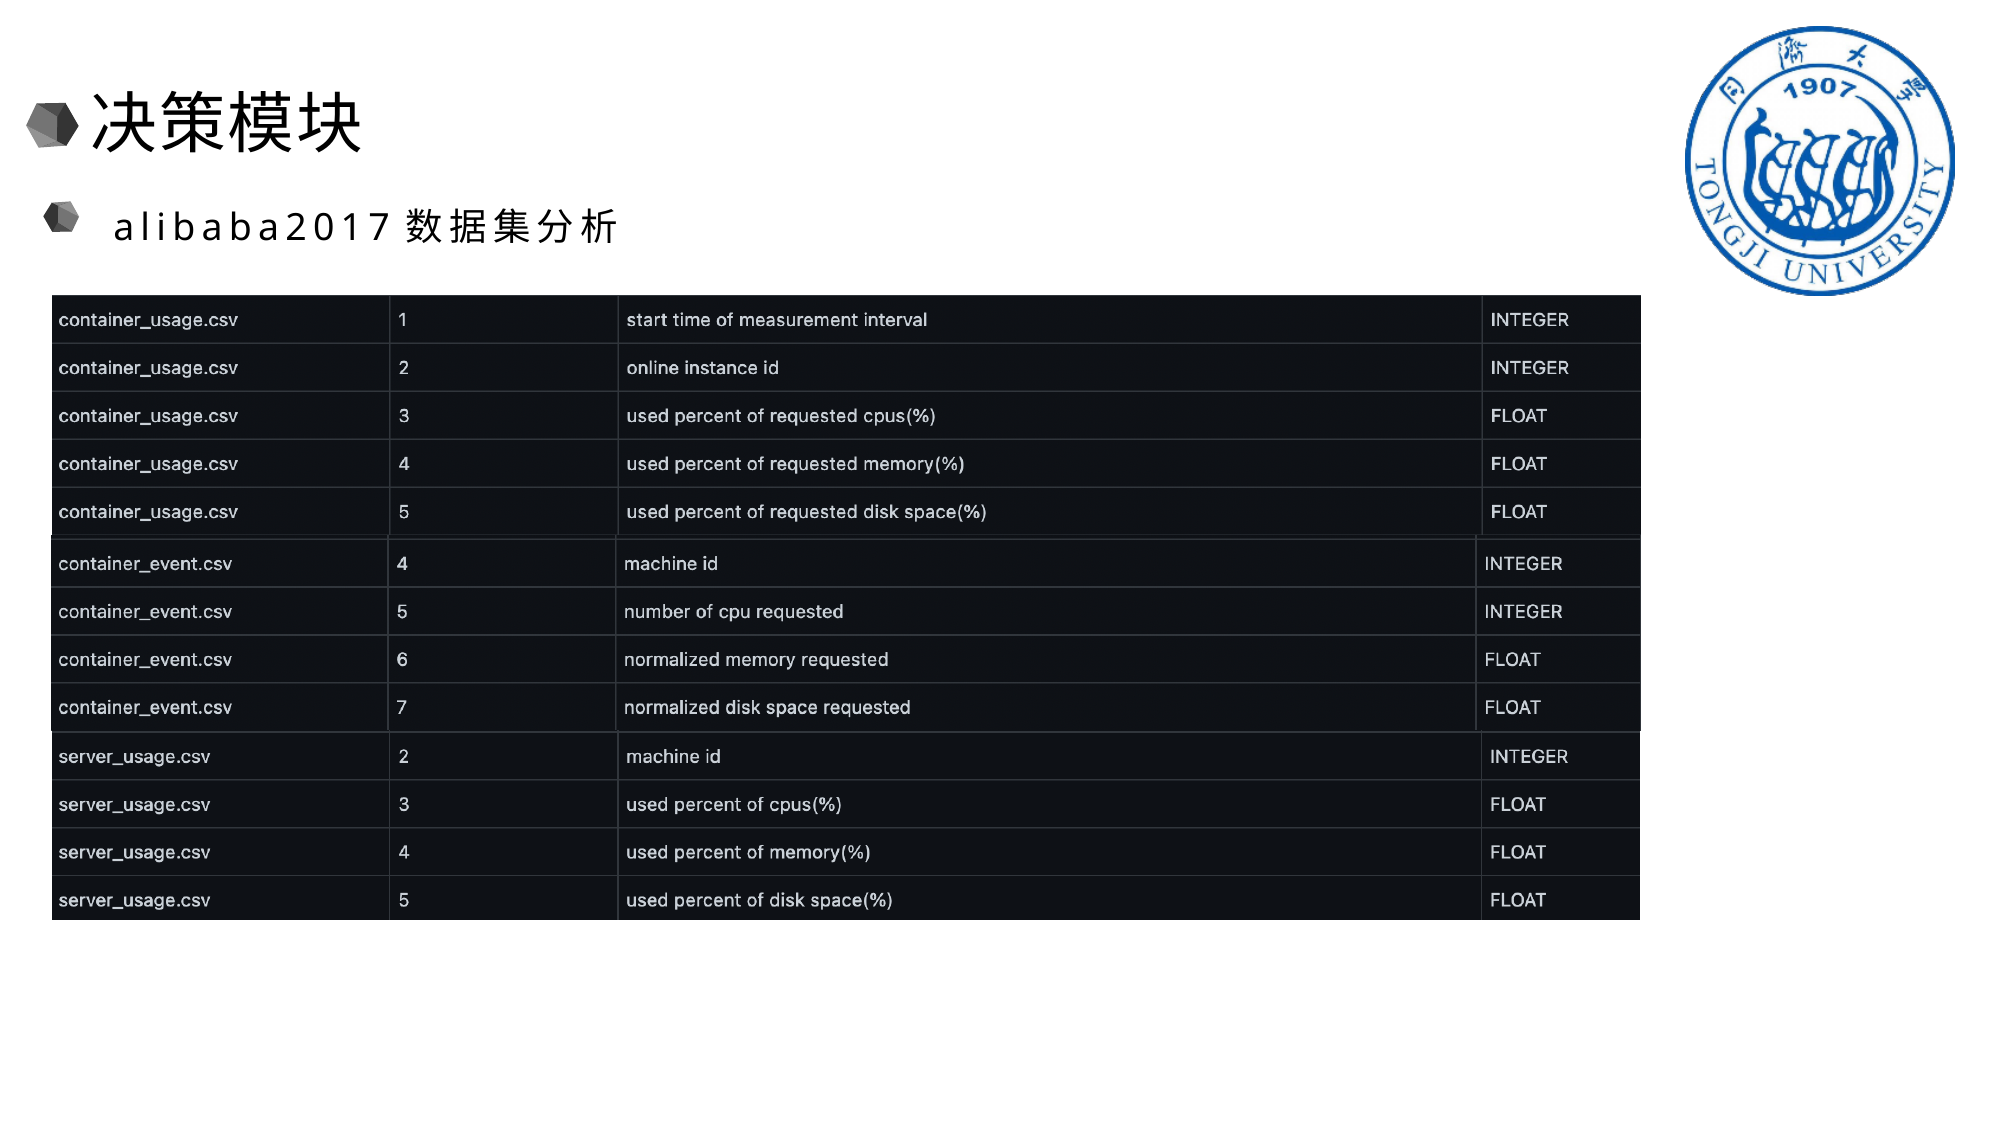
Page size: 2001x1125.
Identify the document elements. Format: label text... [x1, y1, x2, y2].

text_box alibaba2017数据集分析 [105, 181, 656, 256]
picture [51, 295, 1641, 921]
text_box 决策模块 [83, 72, 1456, 168]
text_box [43, 201, 80, 233]
picture [1684, 26, 1955, 297]
